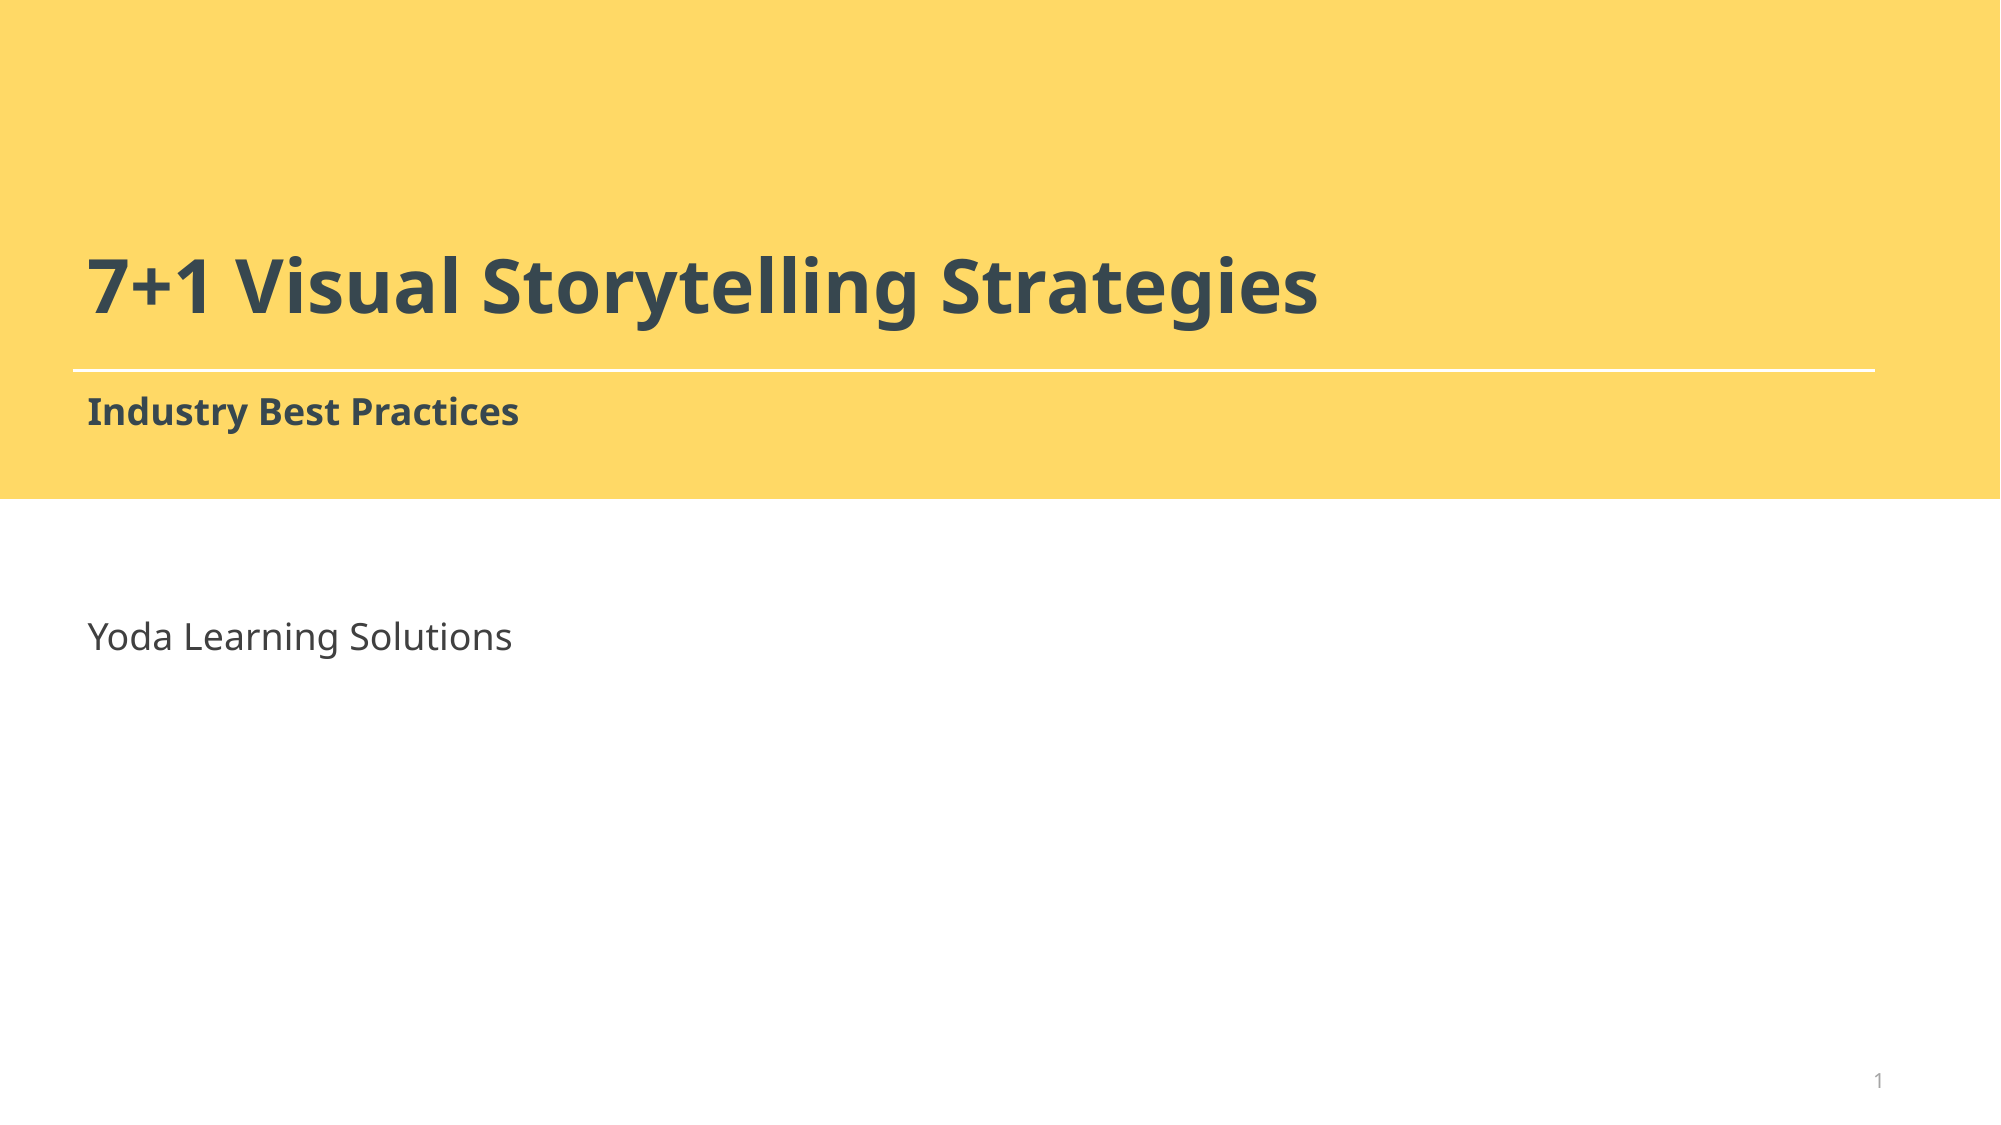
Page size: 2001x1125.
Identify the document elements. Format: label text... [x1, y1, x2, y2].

title 7+1 Visual Storytelling Strategies [72, 208, 1928, 371]
list Industry Best Practices [72, 385, 1798, 470]
subtitle Yoda Learning Solutions [72, 611, 1928, 947]
slide_number 1 [1450, 1061, 1900, 1103]
